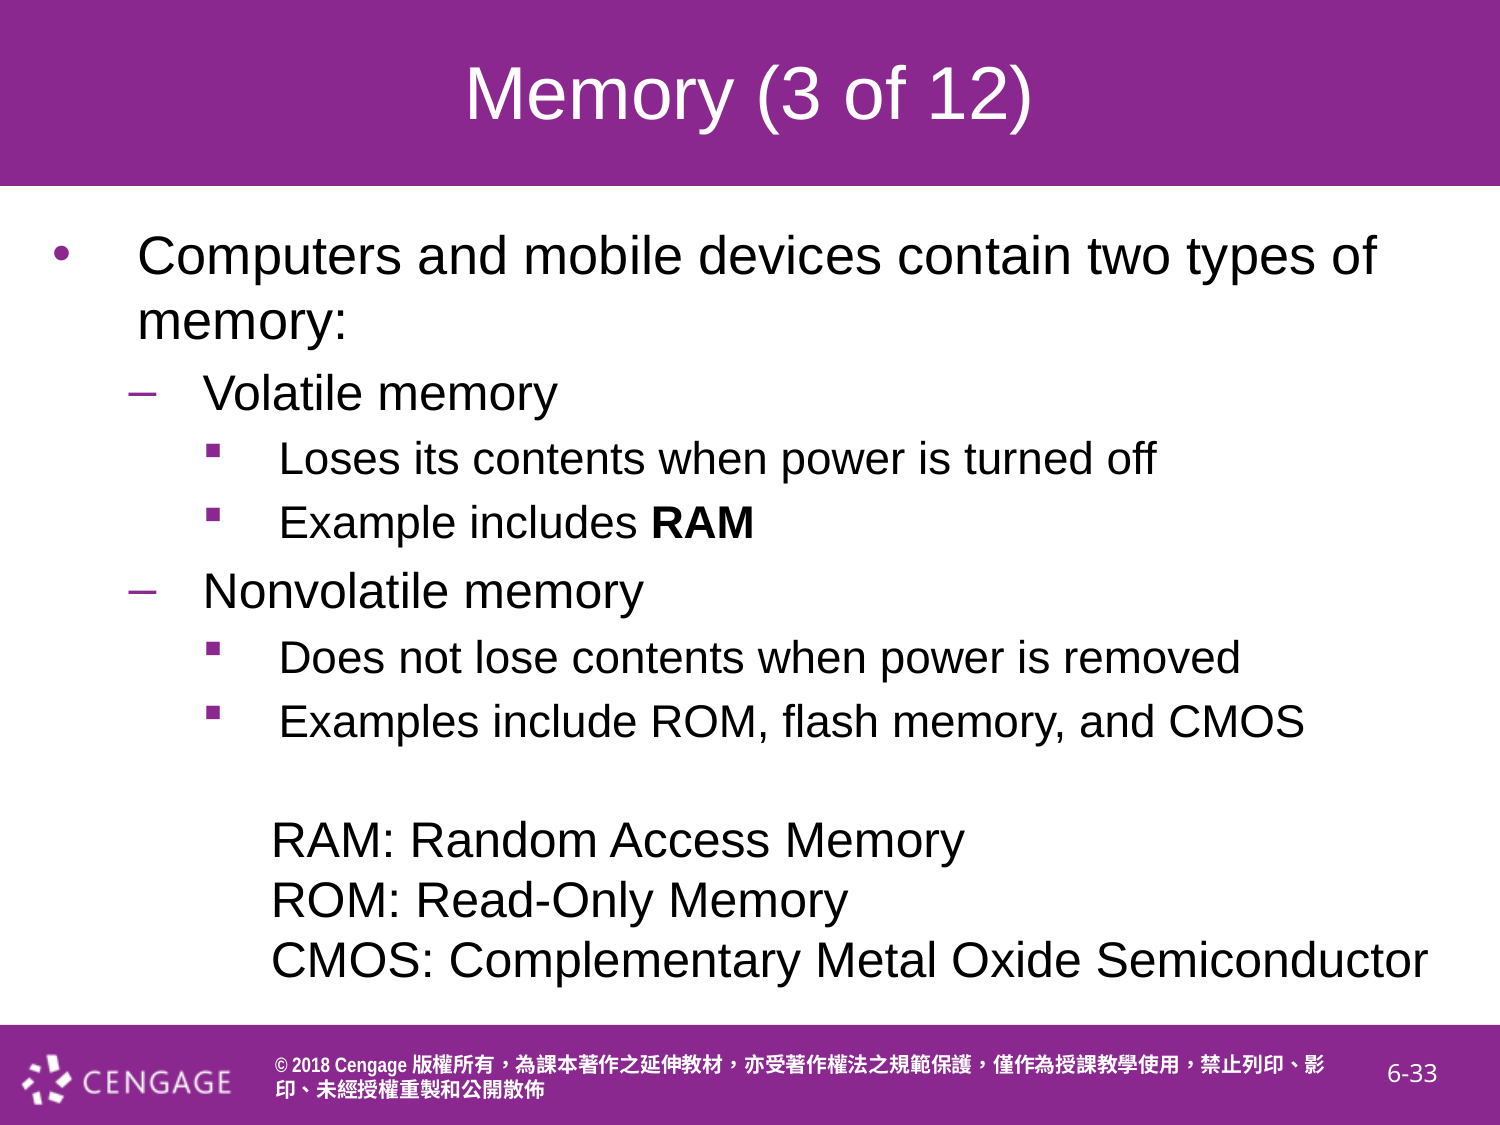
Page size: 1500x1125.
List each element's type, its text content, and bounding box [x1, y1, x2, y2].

list Computers and mobile devices contain two types of memory: Volatile memory Loses its contents when power is turned off Example includes RAM Nonvolatile memory Does not lose contents when power is removed Examples include ROM, flash memory, and CMOS [37, 212, 1475, 1005]
text_box RAM: Random Access Memory ROM: Read-Only Memory CMOS: Complementary Metal Oxide Semiconductor [256, 799, 1445, 995]
title Memory (3 of 12) [7, 4, 1493, 175]
picture [12, 1045, 236, 1113]
